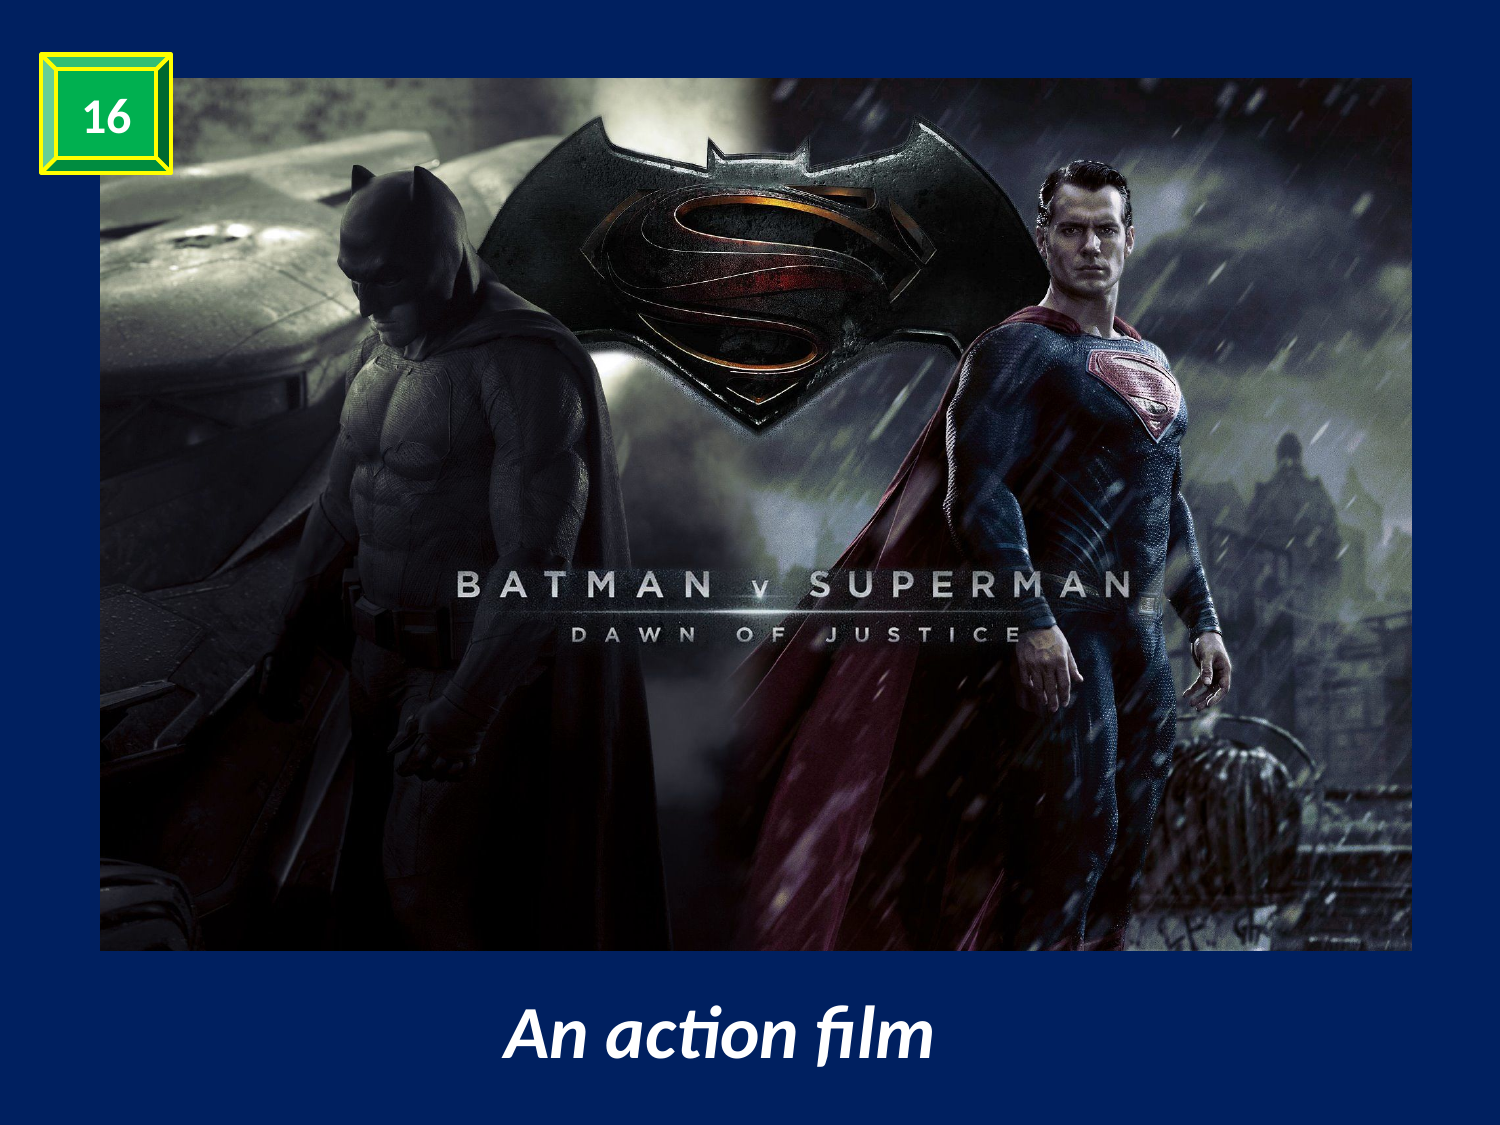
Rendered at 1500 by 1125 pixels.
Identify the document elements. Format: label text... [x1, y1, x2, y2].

text_box An action film [252, 986, 1189, 1072]
text_box 16 [39, 52, 173, 175]
picture [100, 77, 1412, 951]
